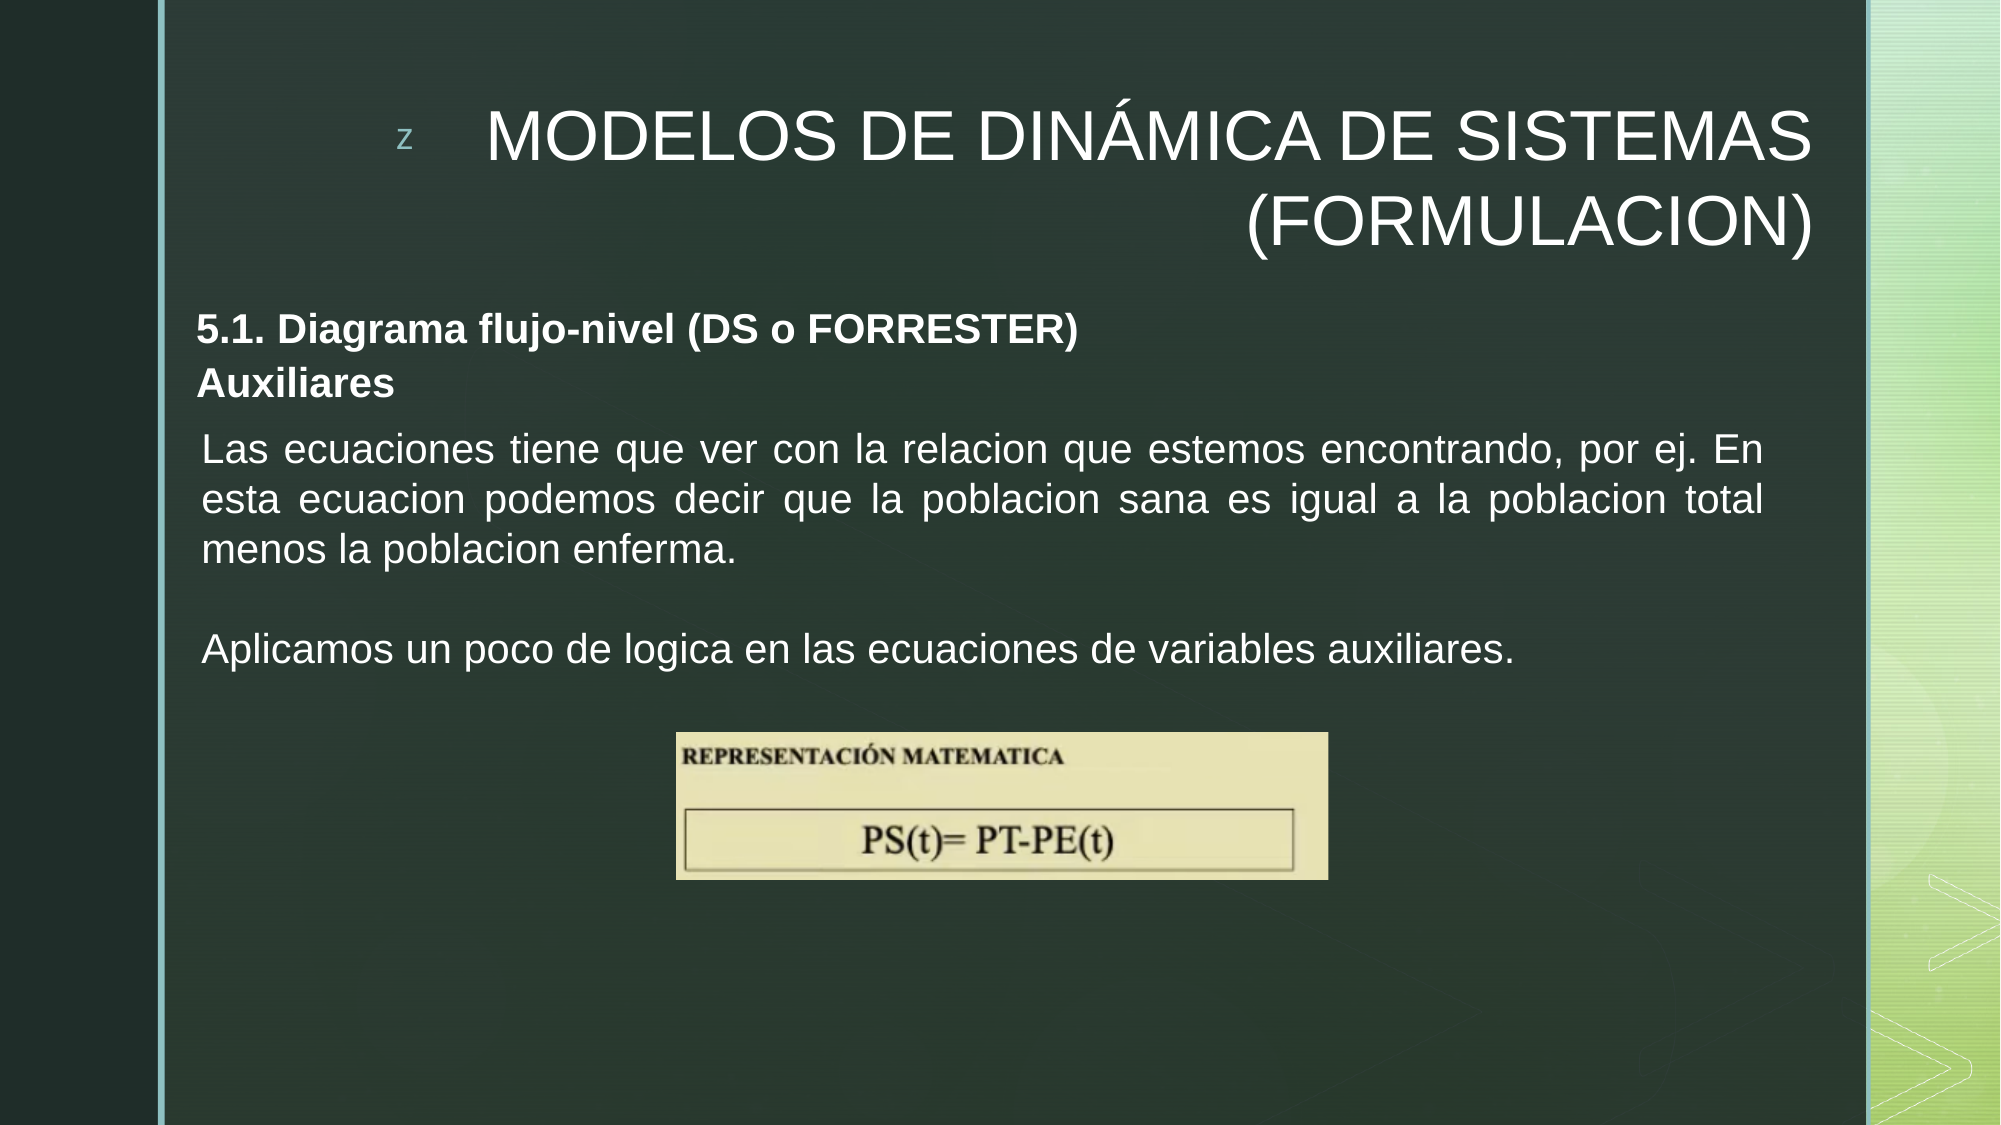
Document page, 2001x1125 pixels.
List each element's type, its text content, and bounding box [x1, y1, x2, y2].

picture [1871, 0, 2001, 1125]
text_box Las ecuaciones tiene que ver con la relacion que estemos encontrando, por ej. En esta ecuacion podemos decir que la poblacion sana es igual a la poblacion total menos la poblacion enferma. Aplicamos un poco de logica en las ecuaciones de variables auxiliares. [186, 414, 1780, 680]
picture [675, 732, 1329, 881]
text_box 5.1. Diagrama flujo-nivel (DS o FORRESTER) Auxiliares [181, 291, 1780, 413]
text_box MODELOS DE DINÁMICA DE SISTEMAS (FORMULACION) [378, 82, 1830, 267]
